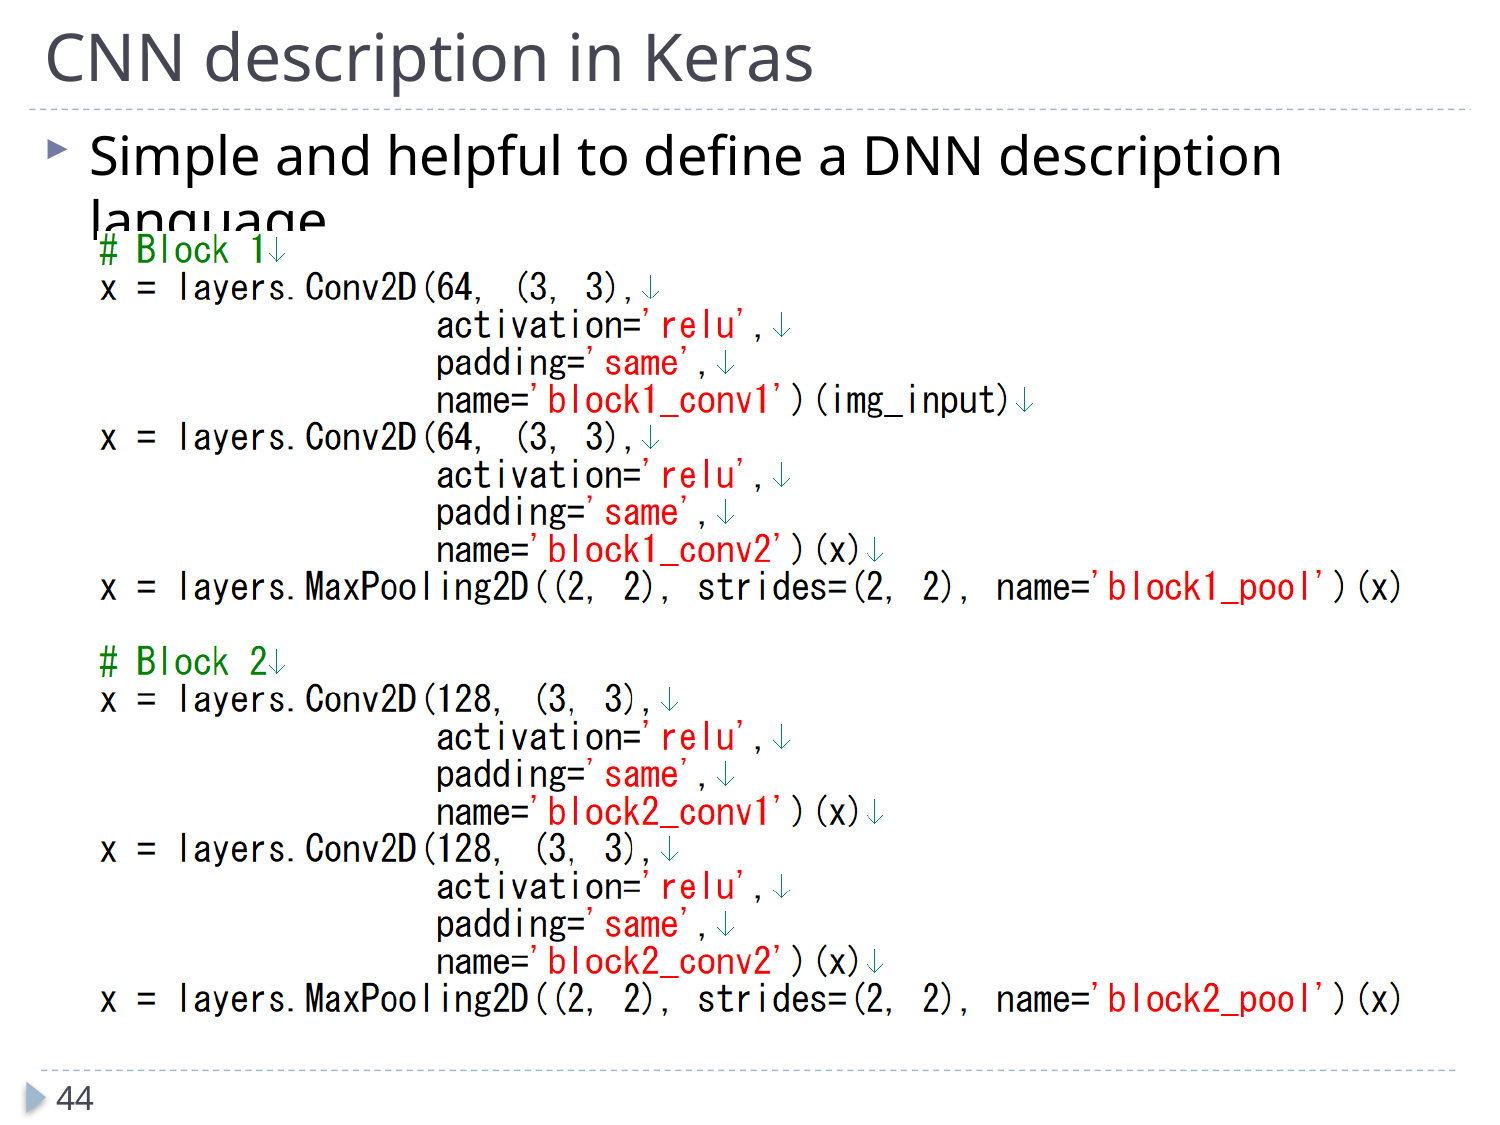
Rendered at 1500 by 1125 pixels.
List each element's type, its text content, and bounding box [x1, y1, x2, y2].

title CNN description in Keras [29, 7, 1471, 102]
list Simple and helpful to define a DNN description language [29, 113, 1471, 1059]
slide_number 44 [41, 1069, 367, 1117]
picture [96, 231, 1403, 1024]
